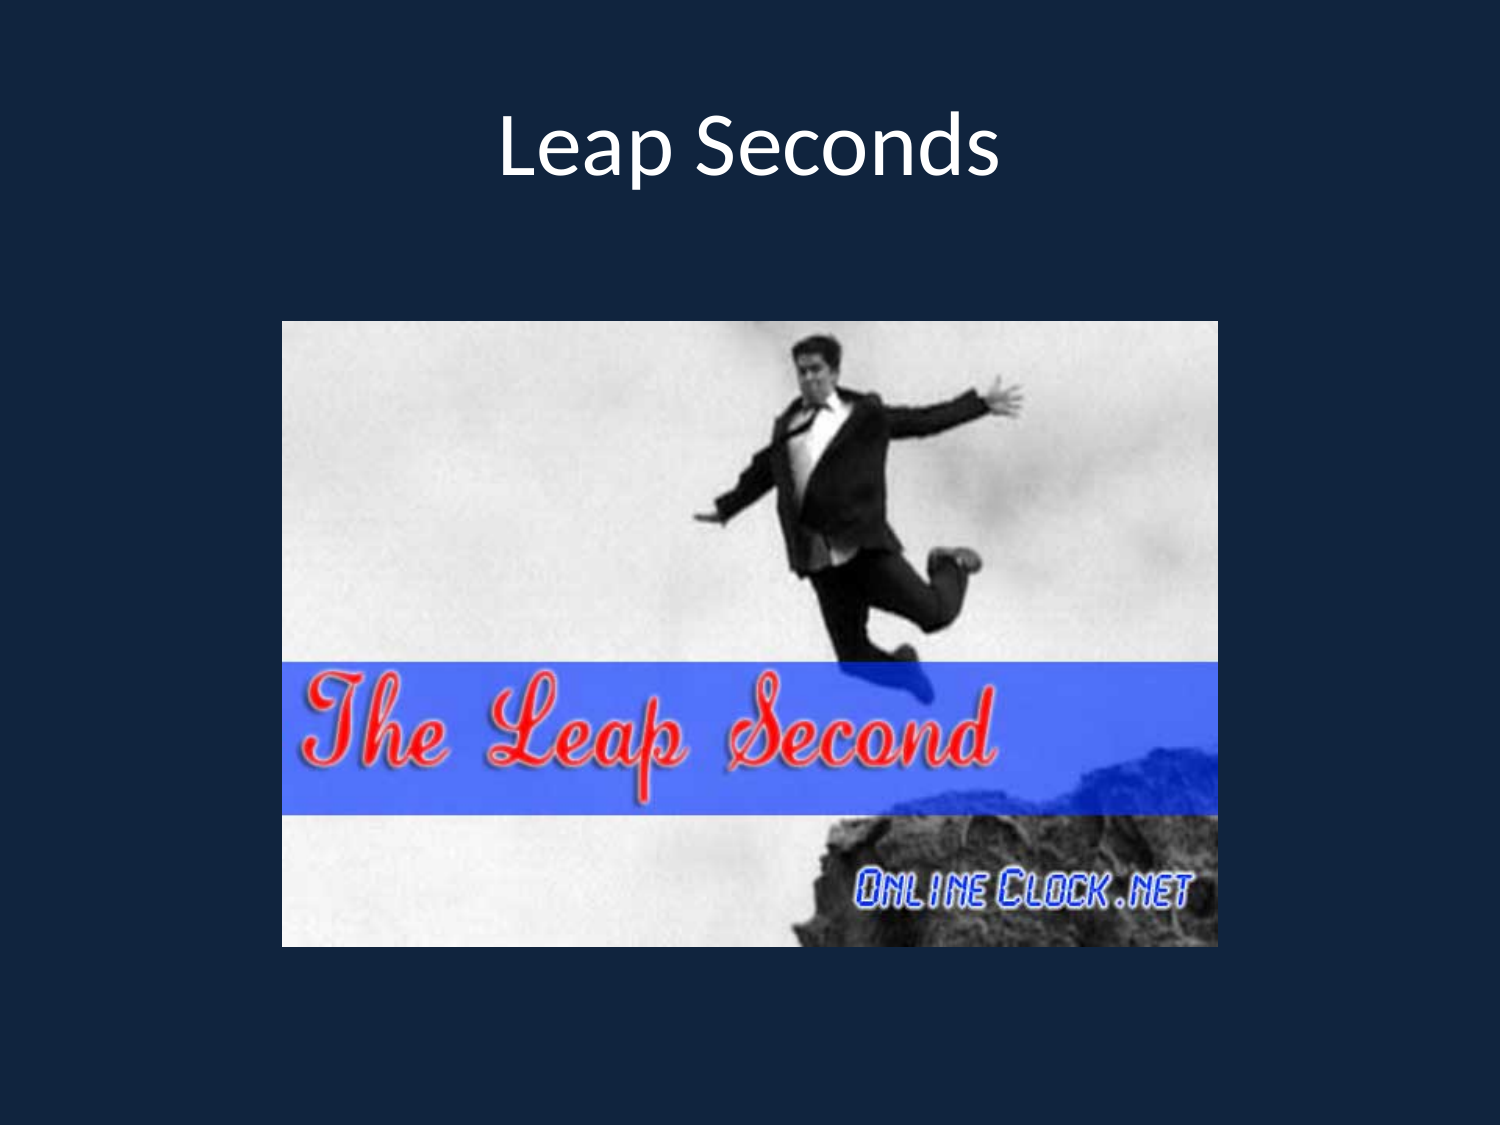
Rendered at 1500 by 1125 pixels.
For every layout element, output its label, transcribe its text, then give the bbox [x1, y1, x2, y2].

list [281, 320, 1219, 947]
title Leap Seconds [75, 45, 1425, 233]
